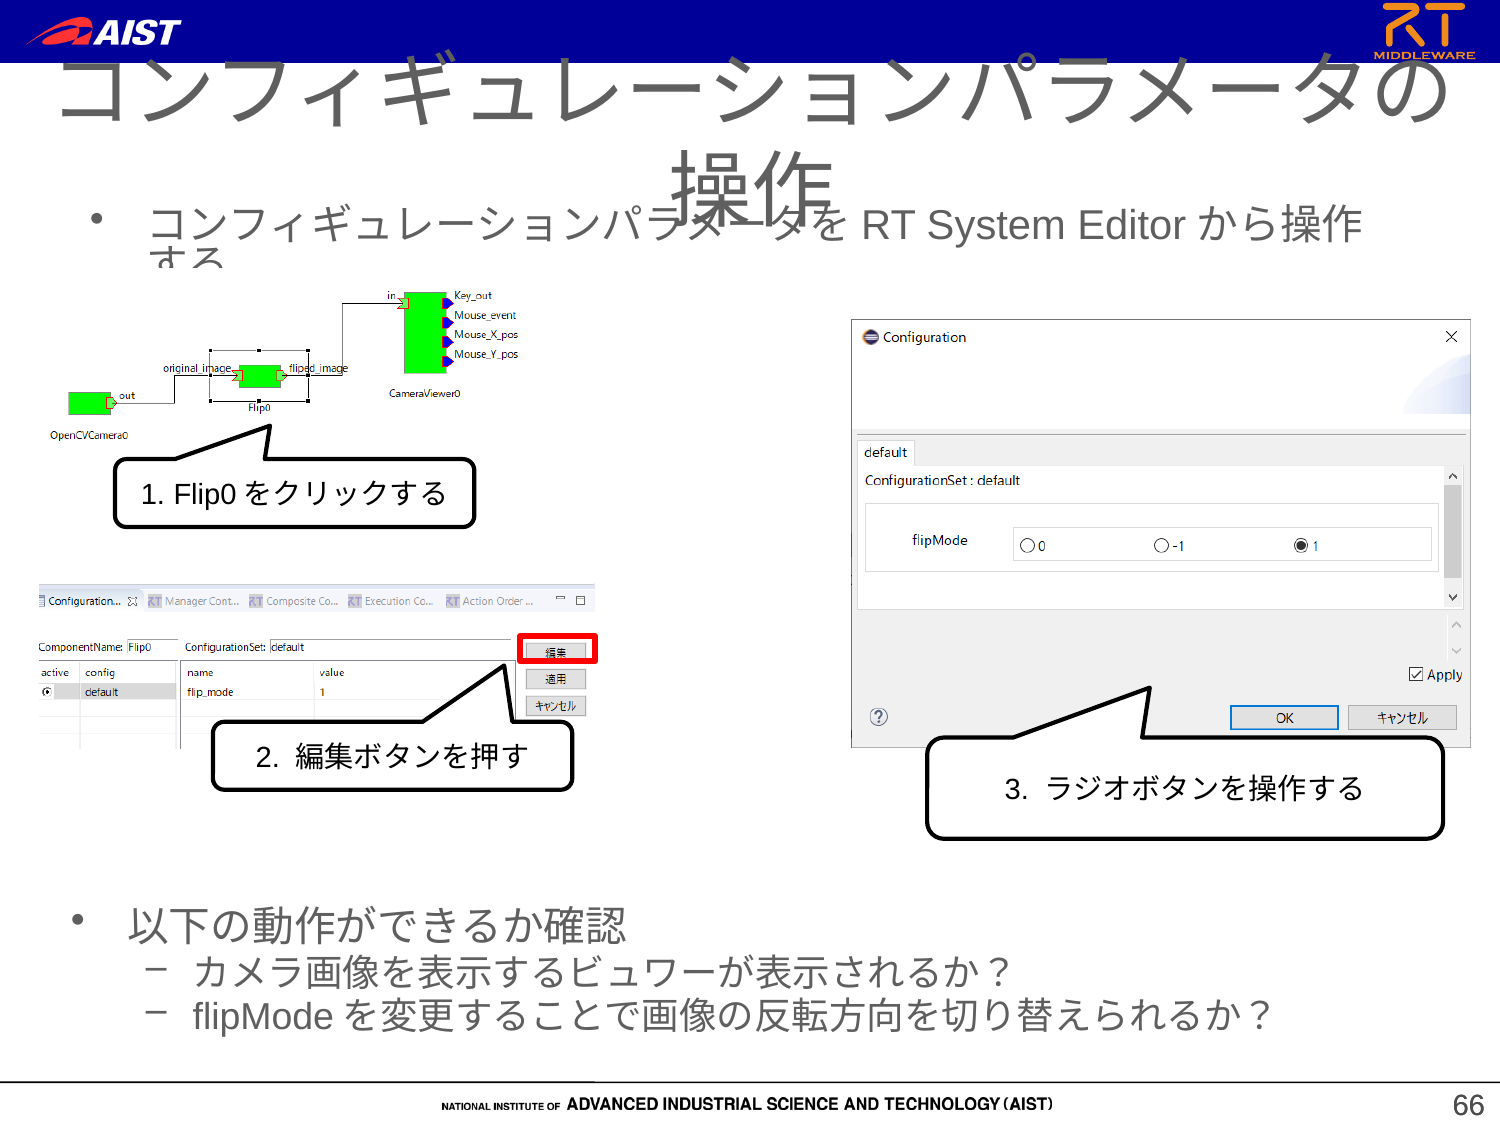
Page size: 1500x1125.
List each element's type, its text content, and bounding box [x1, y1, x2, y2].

picture [850, 319, 1472, 749]
picture [39, 268, 596, 749]
text_box 3. ラジオボタンを操作する [925, 756, 1446, 841]
text_box 66 [1149, 1078, 1500, 1125]
text_box 2. 編集ボタンを押す [210, 757, 575, 792]
picture [0, 0, 1500, 63]
title コンフィギュレーションパラメータの操作 [29, 66, 1474, 208]
text_box 以下の動作ができるか確認 カメラ画像を表示するビュワーが表示されるか？ flipModeを変更することで画像の反転方向を切り替えられるか？ [55, 902, 1422, 1109]
text_box コンフィギュレーションパラメータをRT System Editorから操作する [74, 200, 1407, 902]
